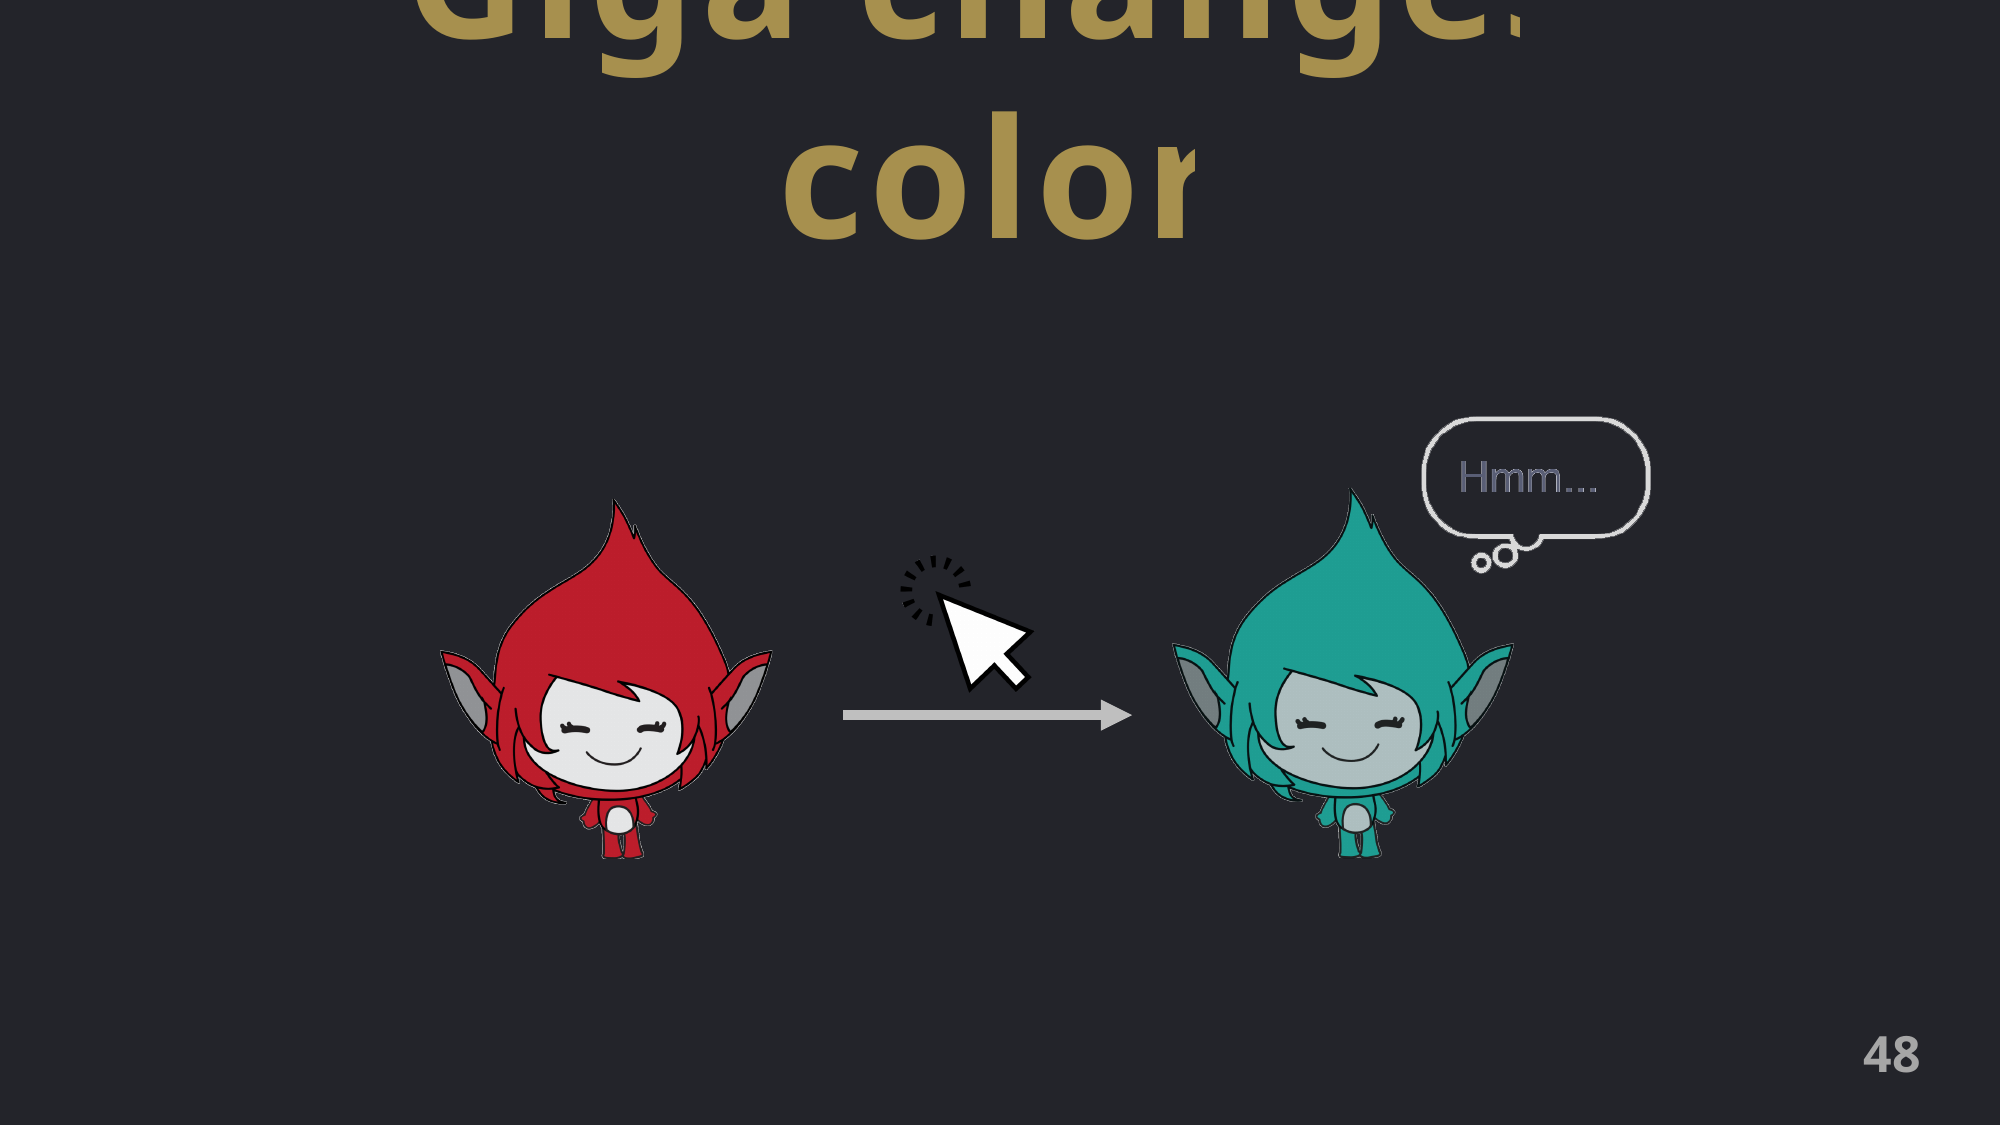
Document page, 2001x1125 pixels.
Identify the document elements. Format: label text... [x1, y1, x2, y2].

text_box Giga changes color [364, 23, 1636, 287]
picture [1057, 376, 1704, 880]
picture [328, 442, 1050, 880]
text_box [0, 0, 2000, 1125]
slide_number 48 [1485, 1026, 1936, 1087]
